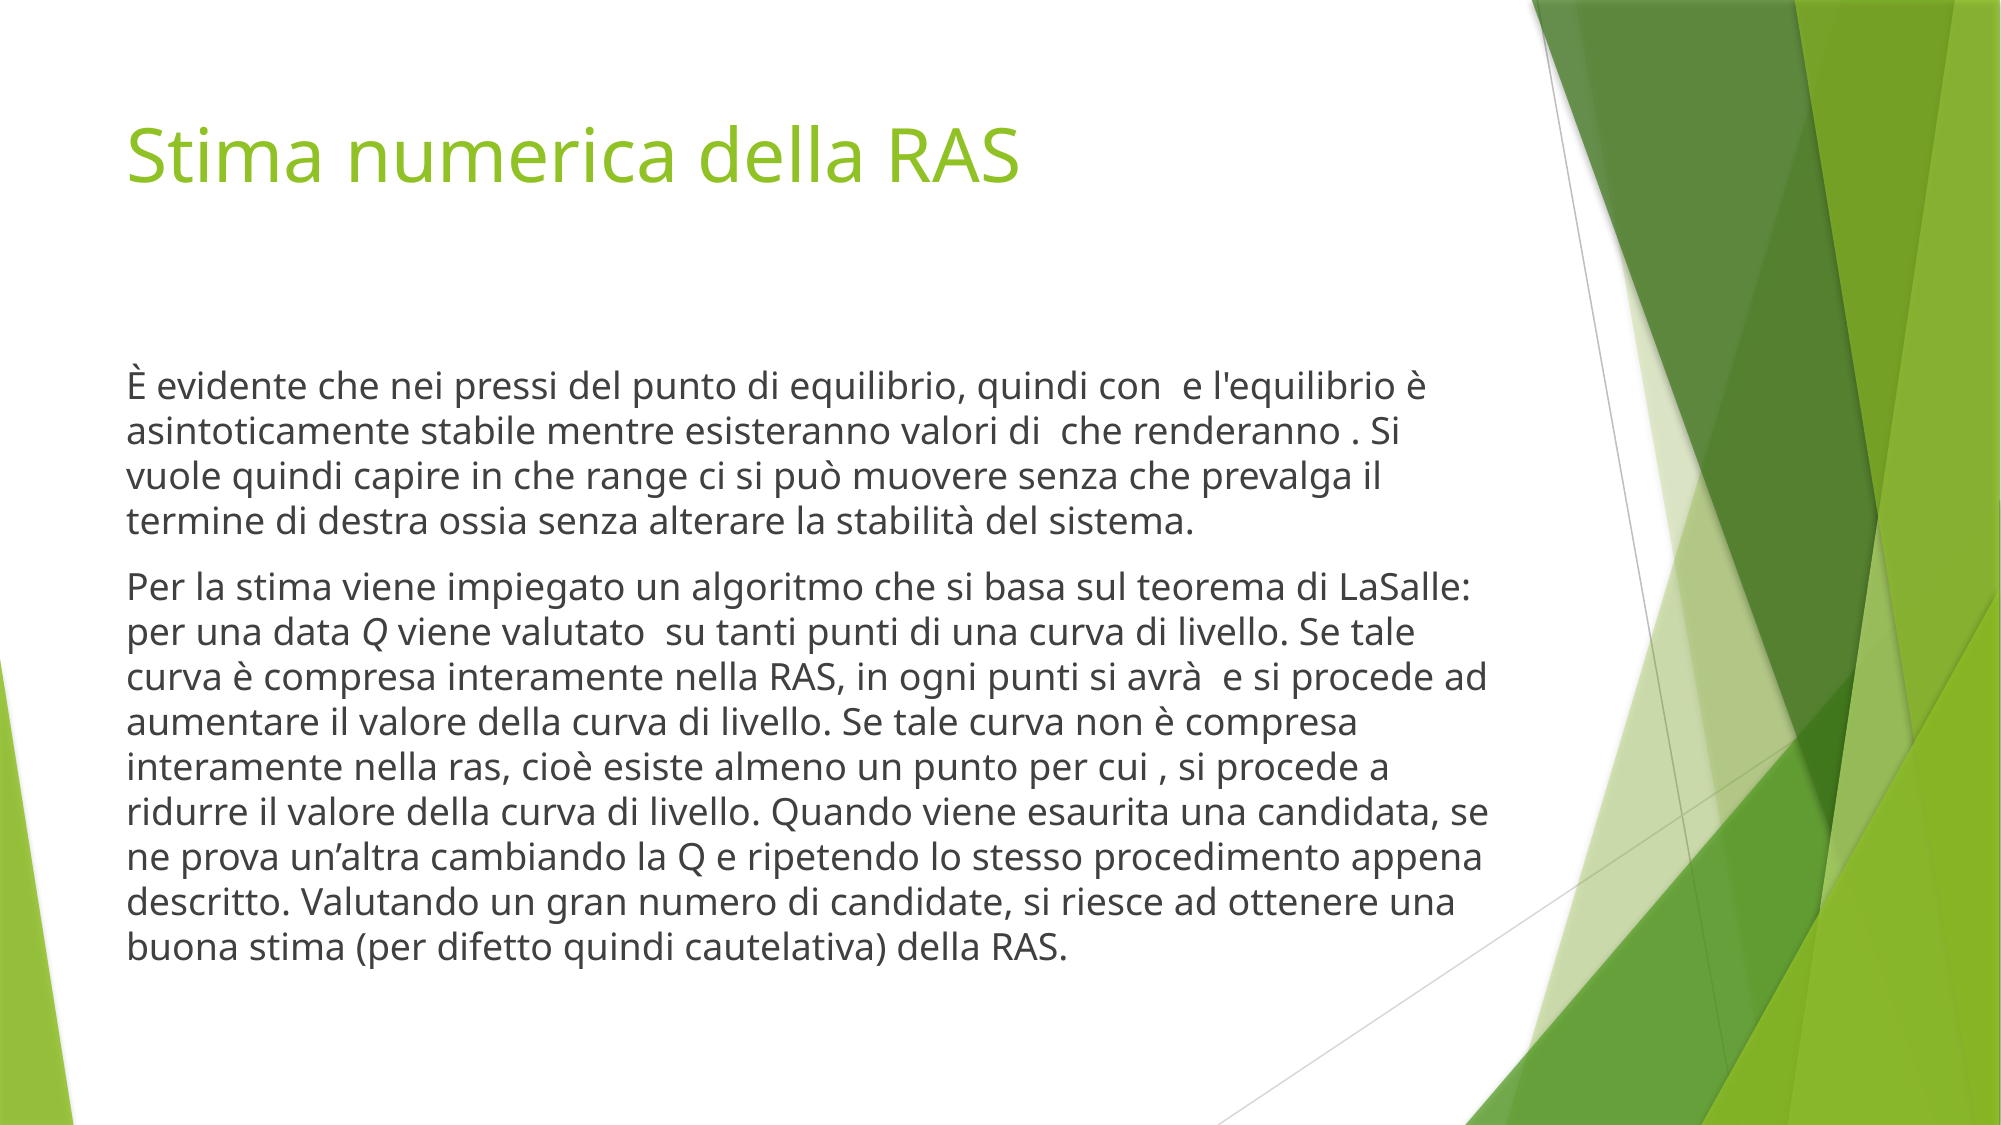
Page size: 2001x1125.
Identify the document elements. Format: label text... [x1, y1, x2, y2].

title Stima numerica della RAS [111, 99, 1522, 317]
